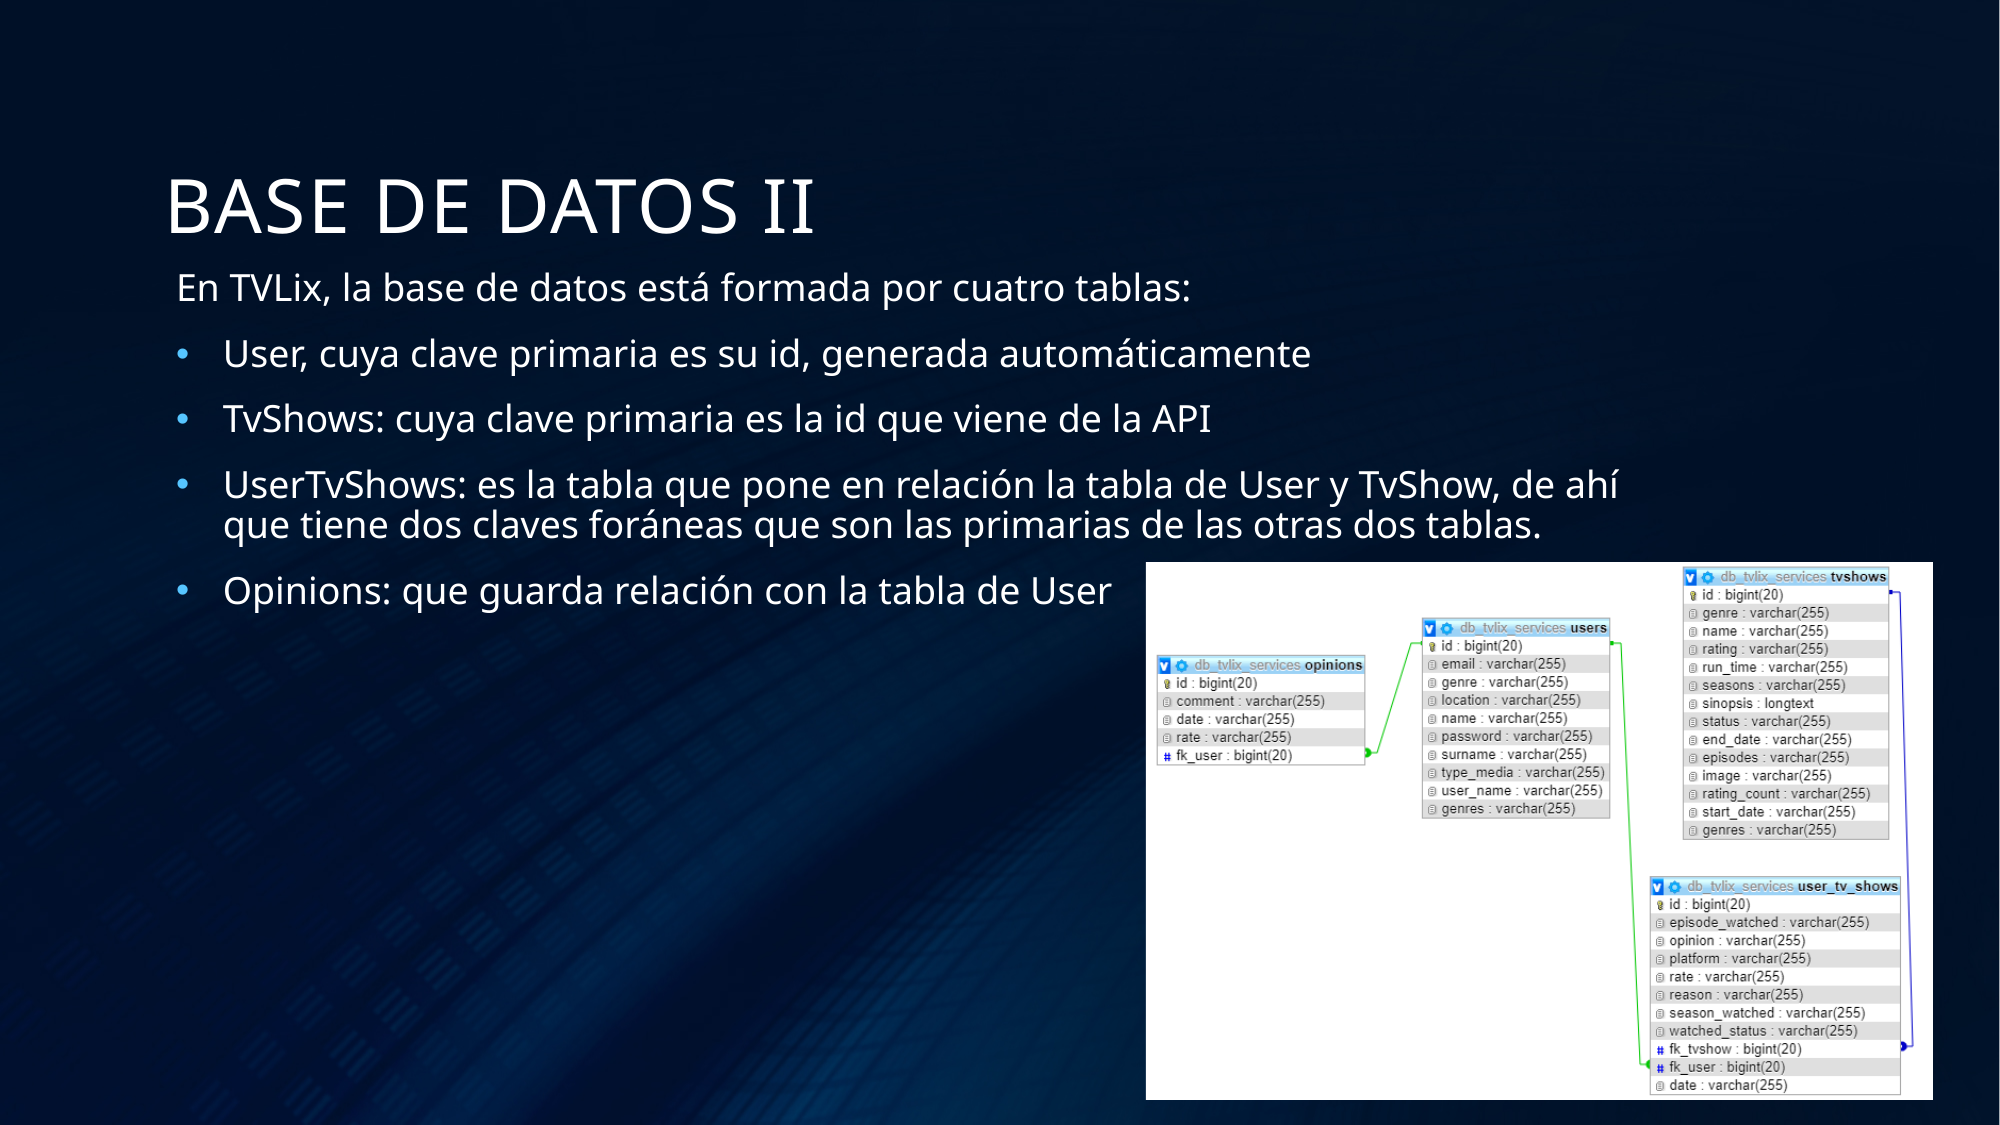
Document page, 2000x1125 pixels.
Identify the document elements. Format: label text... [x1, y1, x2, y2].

list En TVLix, la base de datos está formada por cuatro tablas: User, cuya clave primaria es su id, generada automáticamente TvShows: cuya clave primaria es la id que viene de la API UserTvShows: es la tabla que pone en relación la tabla de User y TvShow, de ahí que tiene dos claves foráneas que son las primarias de las otras dos tablas. Opinions: que guarda relación con la tabla de User [161, 262, 1662, 988]
picture [0, 0, 2000, 1125]
title BASE DE DATOS II [149, 90, 1839, 258]
